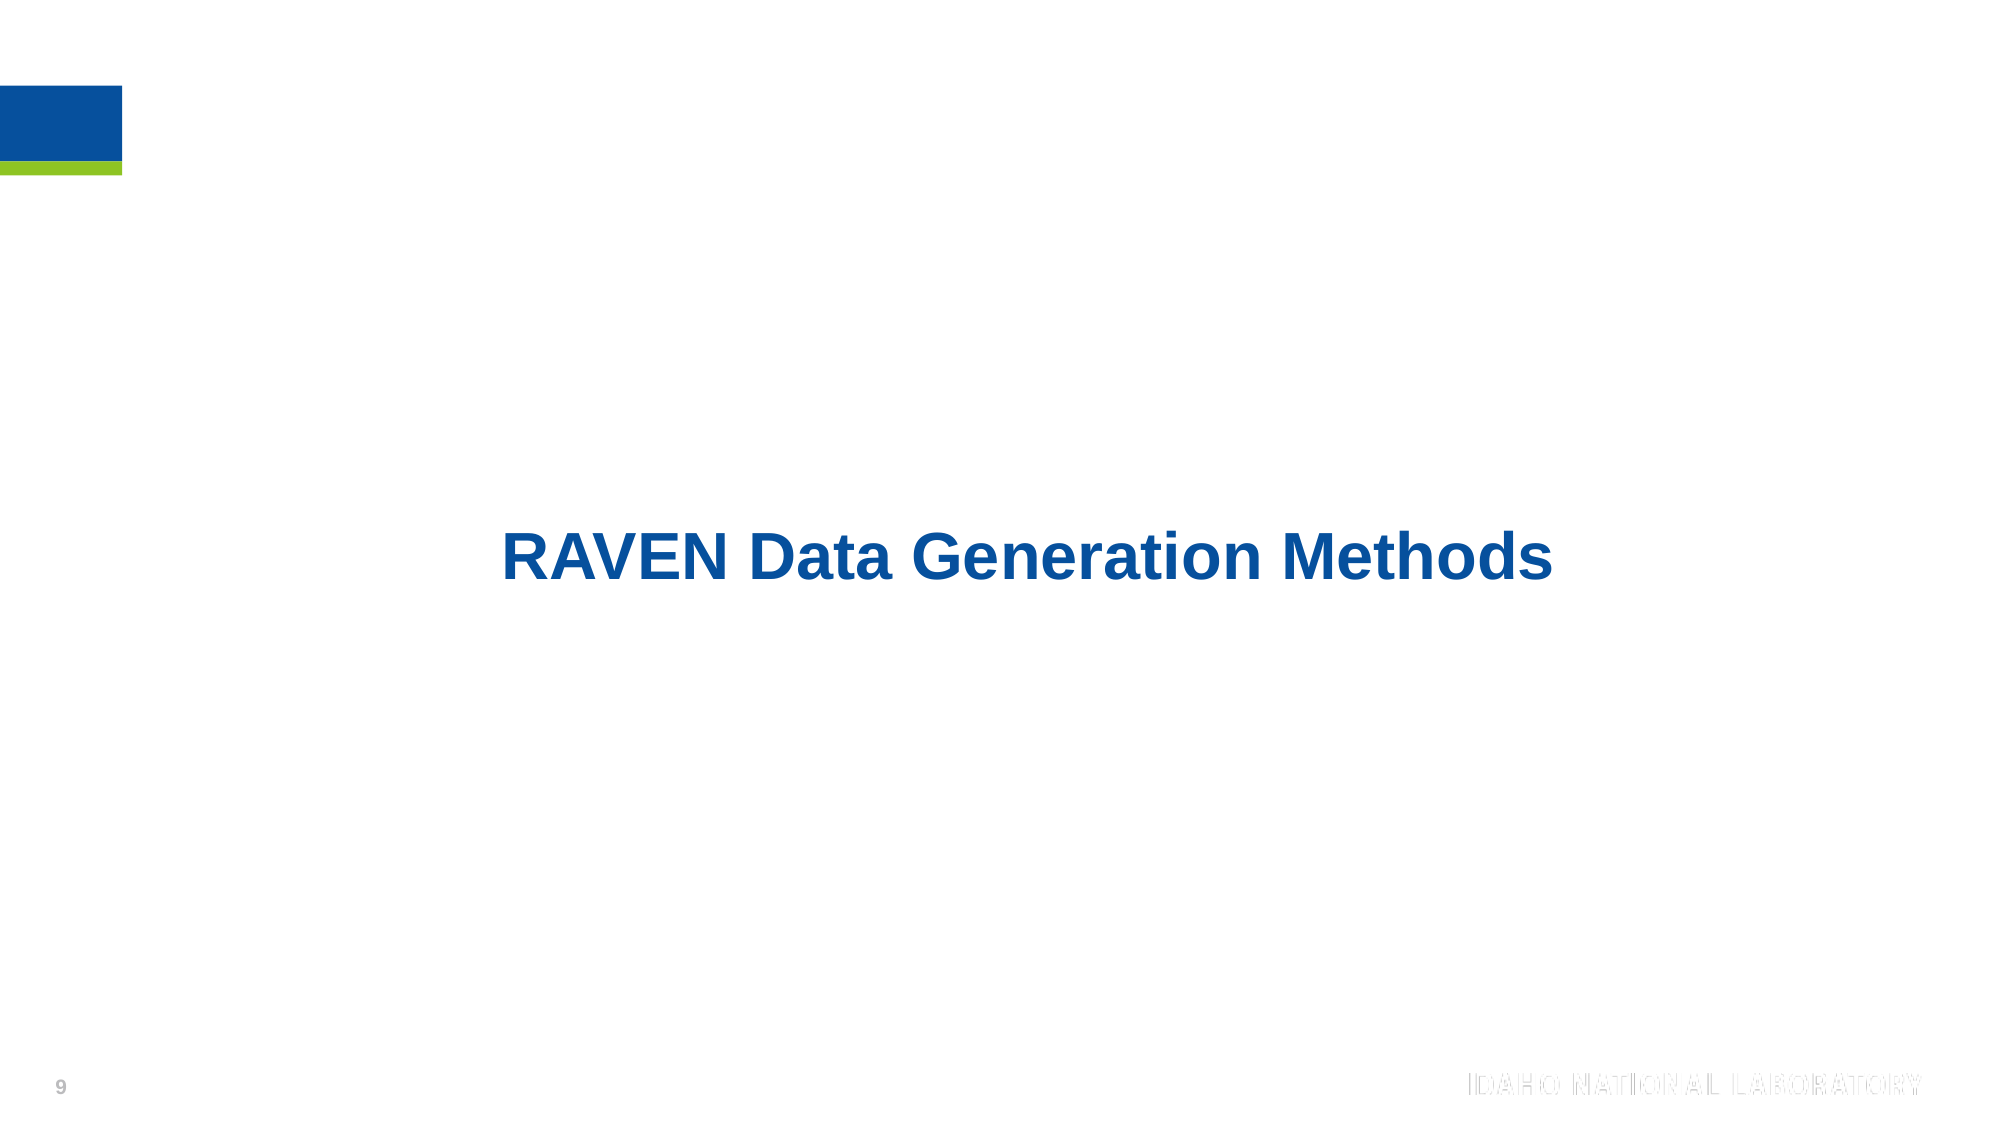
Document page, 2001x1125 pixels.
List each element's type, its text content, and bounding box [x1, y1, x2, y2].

title RAVEN Data Generation Methods [501, 521, 1580, 604]
slide_number 9 [25, 1065, 97, 1125]
